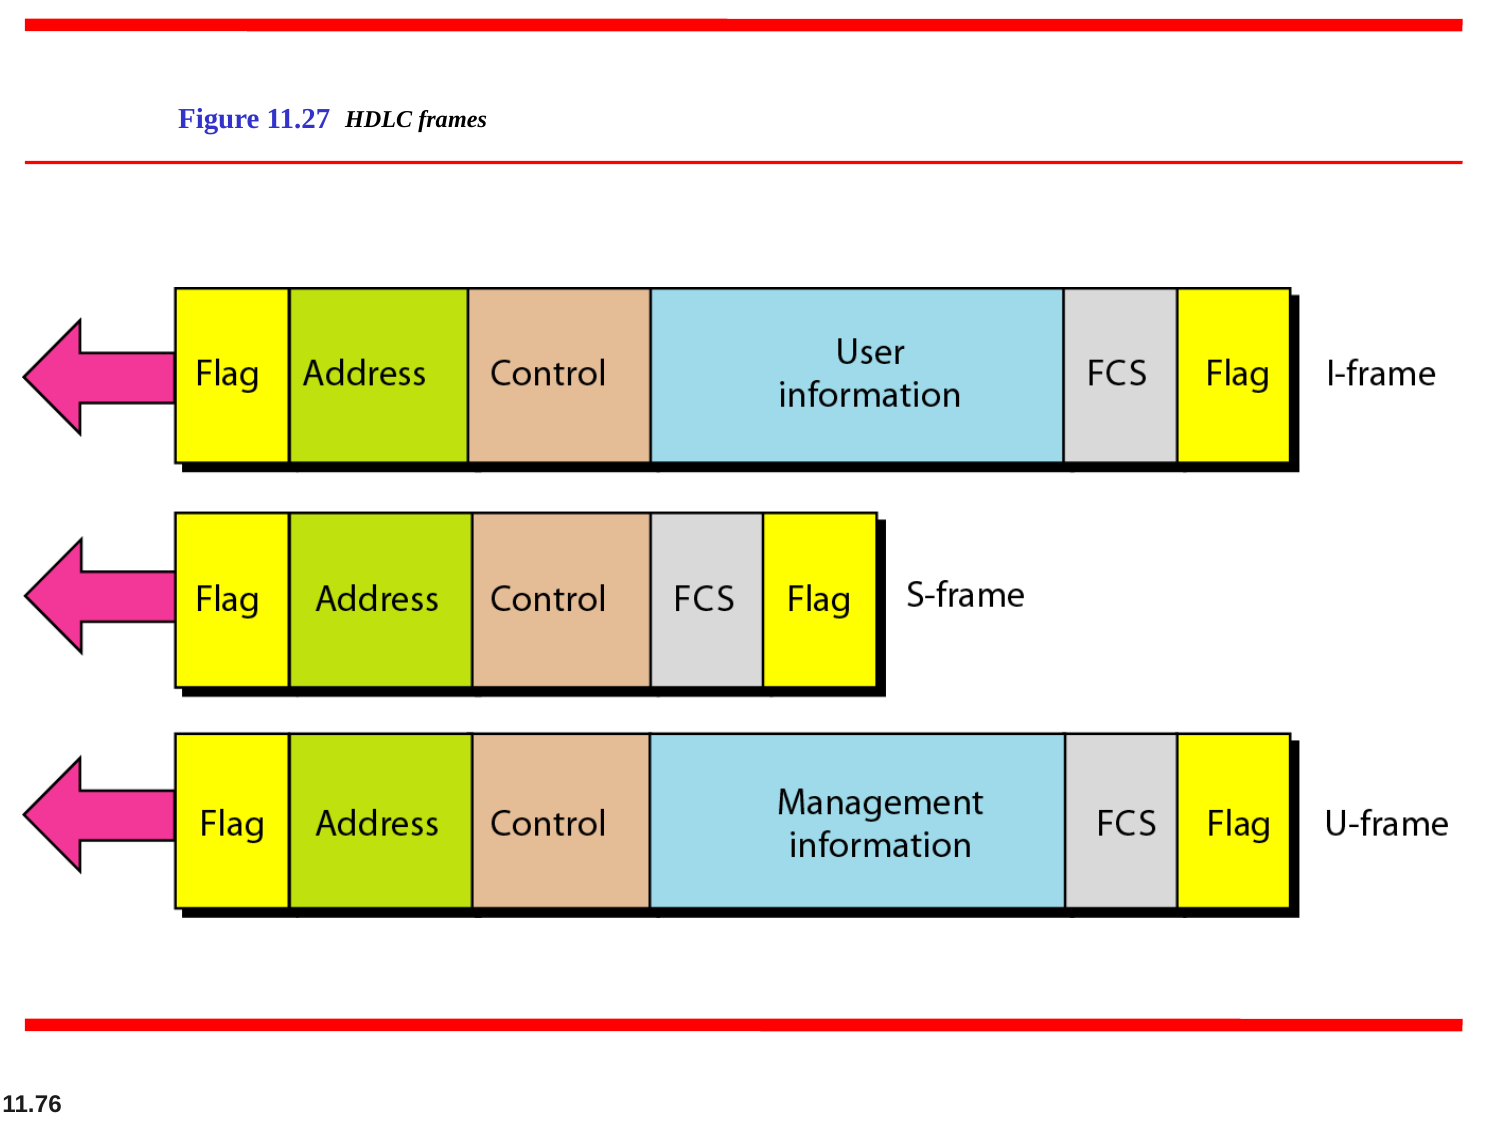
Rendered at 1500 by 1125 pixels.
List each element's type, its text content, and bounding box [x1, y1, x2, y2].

slide_number 11.76 [0, 1050, 300, 1125]
picture [22, 287, 1450, 918]
text_box Figure 11.27 HDLC frames [163, 62, 503, 142]
